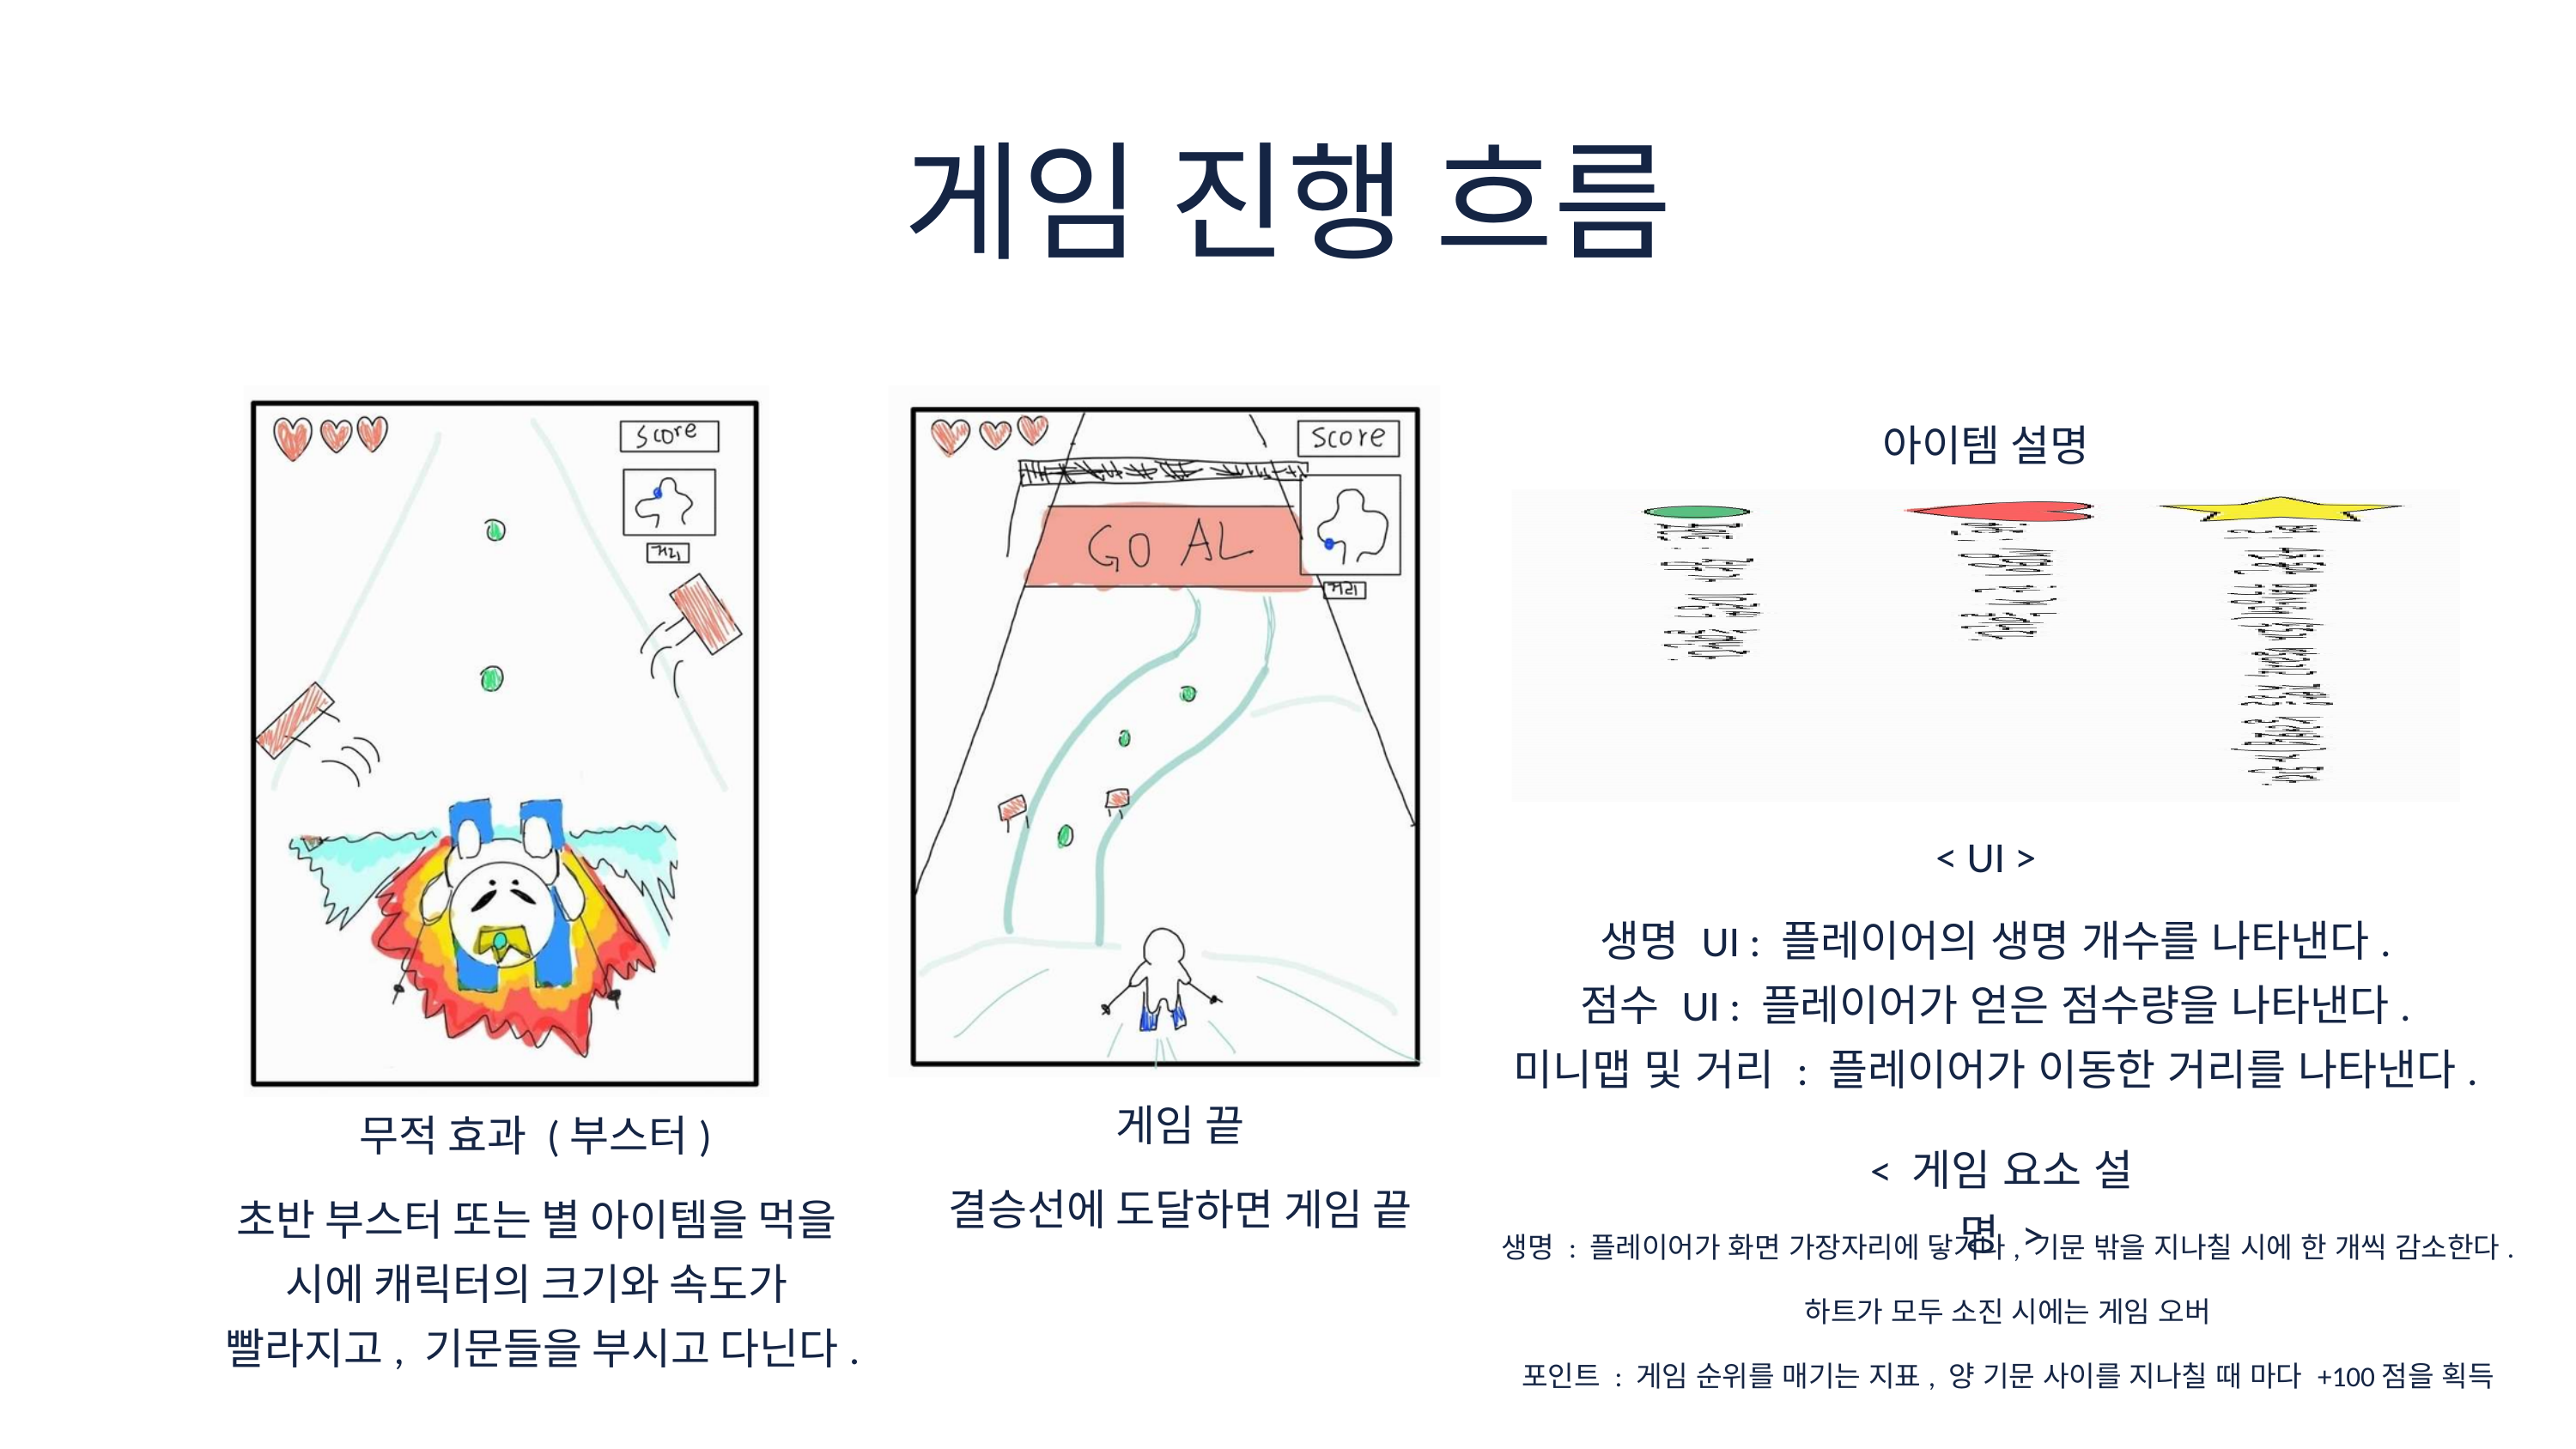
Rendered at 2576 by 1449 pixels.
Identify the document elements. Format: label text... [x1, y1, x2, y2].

text_box 게임 진행 흐름 [369, 120, 2207, 276]
text_box [888, 385, 1441, 1077]
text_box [888, 1096, 1473, 1230]
text_box 생명 UI : 플레이어의 생명 개수를 나타낸다. 점수 UI : 플레이어가 얻은 점수량을 나타낸다. 미니맵 및 거리 : 플레이어가 이동한 거리를 나타낸다. [1511, 900, 2480, 1094]
text_box 생명 : 플레이어가 화면 가장자리에 닿거나, 기문 밖을 지나칠 시에 한 개씩 감소한다. 하트가 모두 소진 시에는 게임 오버 포인트 : 게임 순위를 매기는 지표, 양 기문 사이를 지나칠 때 마다 +100점을 획득 [1472, 1199, 2544, 1393]
text_box [1511, 489, 2460, 802]
text_box 아이템 설명 [1879, 405, 2093, 470]
text_box [243, 385, 769, 1097]
text_box < UI > [1879, 816, 2093, 882]
text_box < 게임 요소 설명 > [1835, 1130, 2168, 1259]
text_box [225, 1103, 848, 1370]
